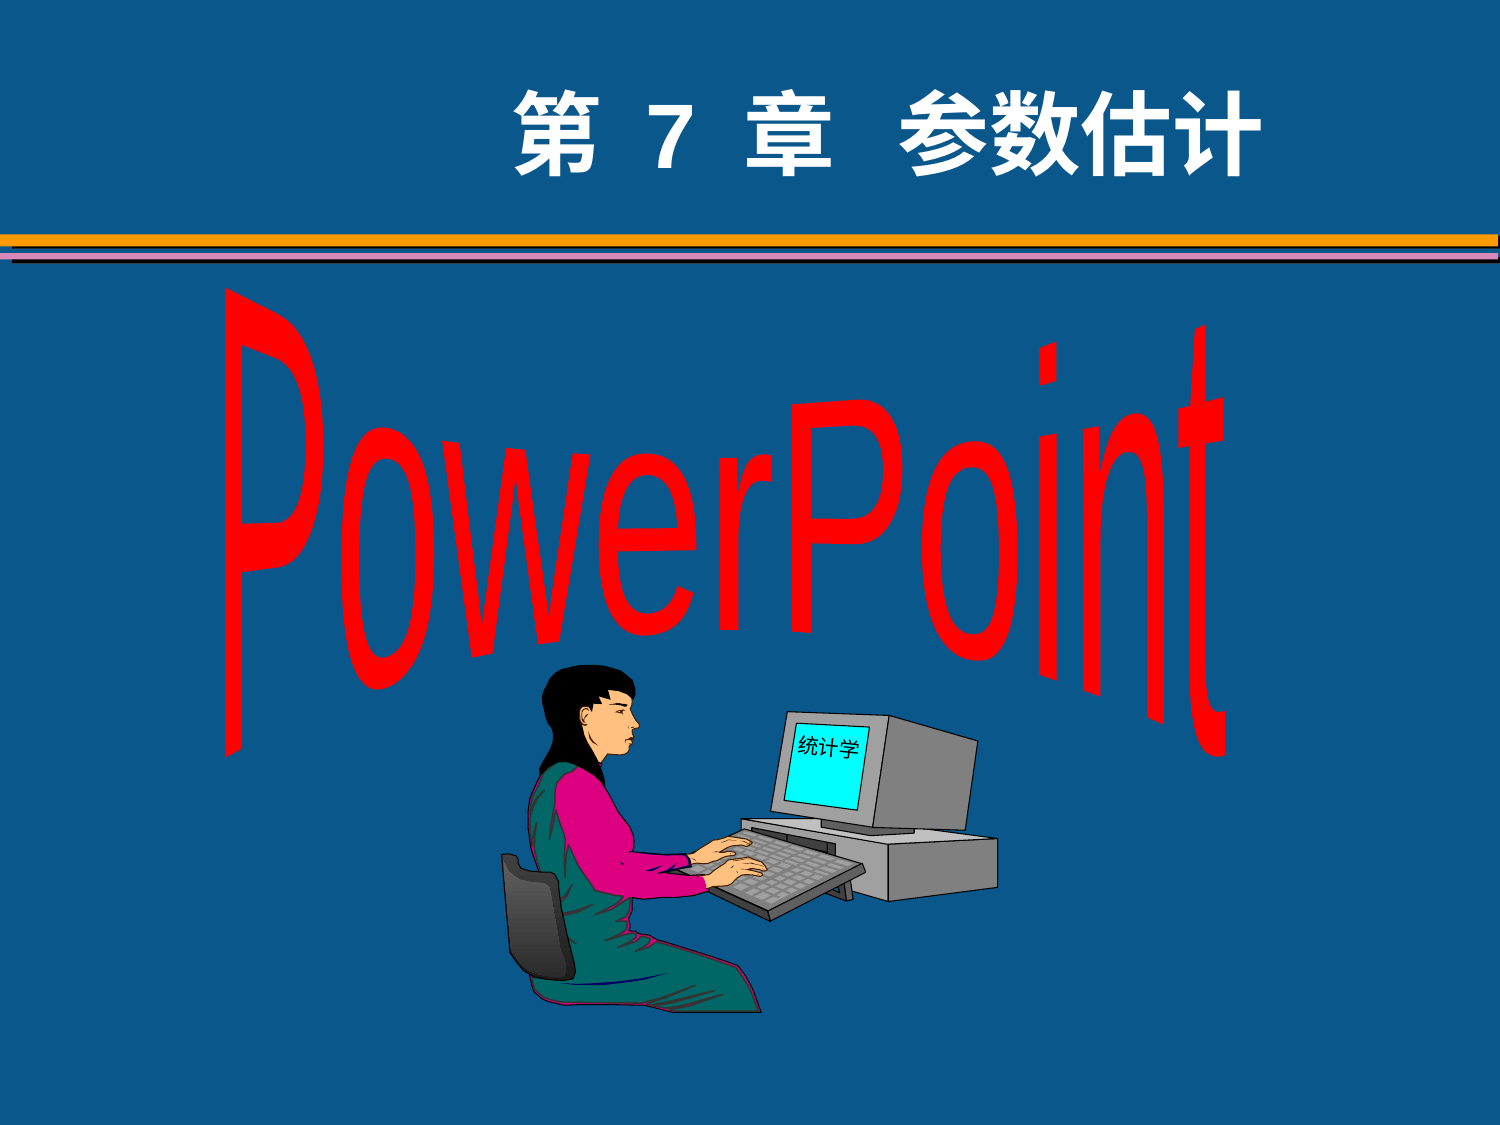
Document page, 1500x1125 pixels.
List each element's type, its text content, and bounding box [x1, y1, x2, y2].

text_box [224, 262, 1463, 1041]
title 第 7 章 参数估计 [337, 50, 1438, 225]
